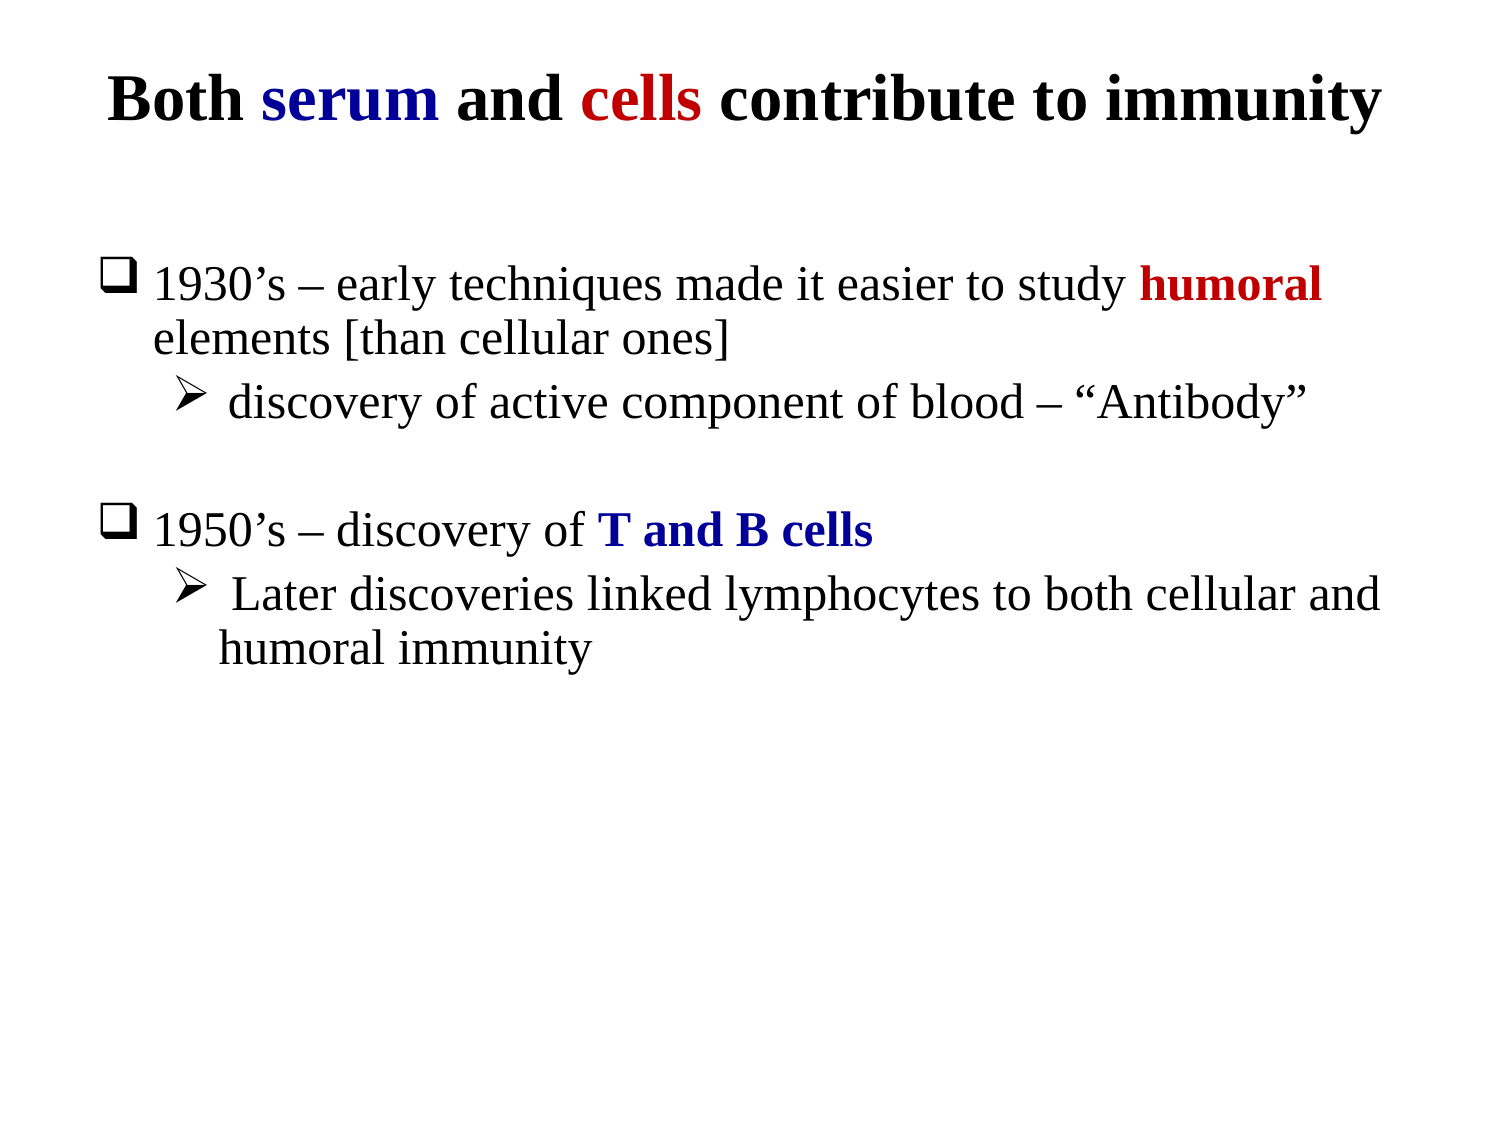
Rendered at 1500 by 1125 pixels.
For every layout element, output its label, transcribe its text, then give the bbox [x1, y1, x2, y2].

text_box 1930’s – early techniques made it easier to study humoral elements [than cellular ones] discovery of active component of blood – “Antibody” 1950’s – discovery of T and B cells Later discoveries linked lymphocytes to both cellular and humoral immunity [81, 249, 1420, 1000]
title Both serum and cells contribute to immunity [64, 37, 1428, 151]
